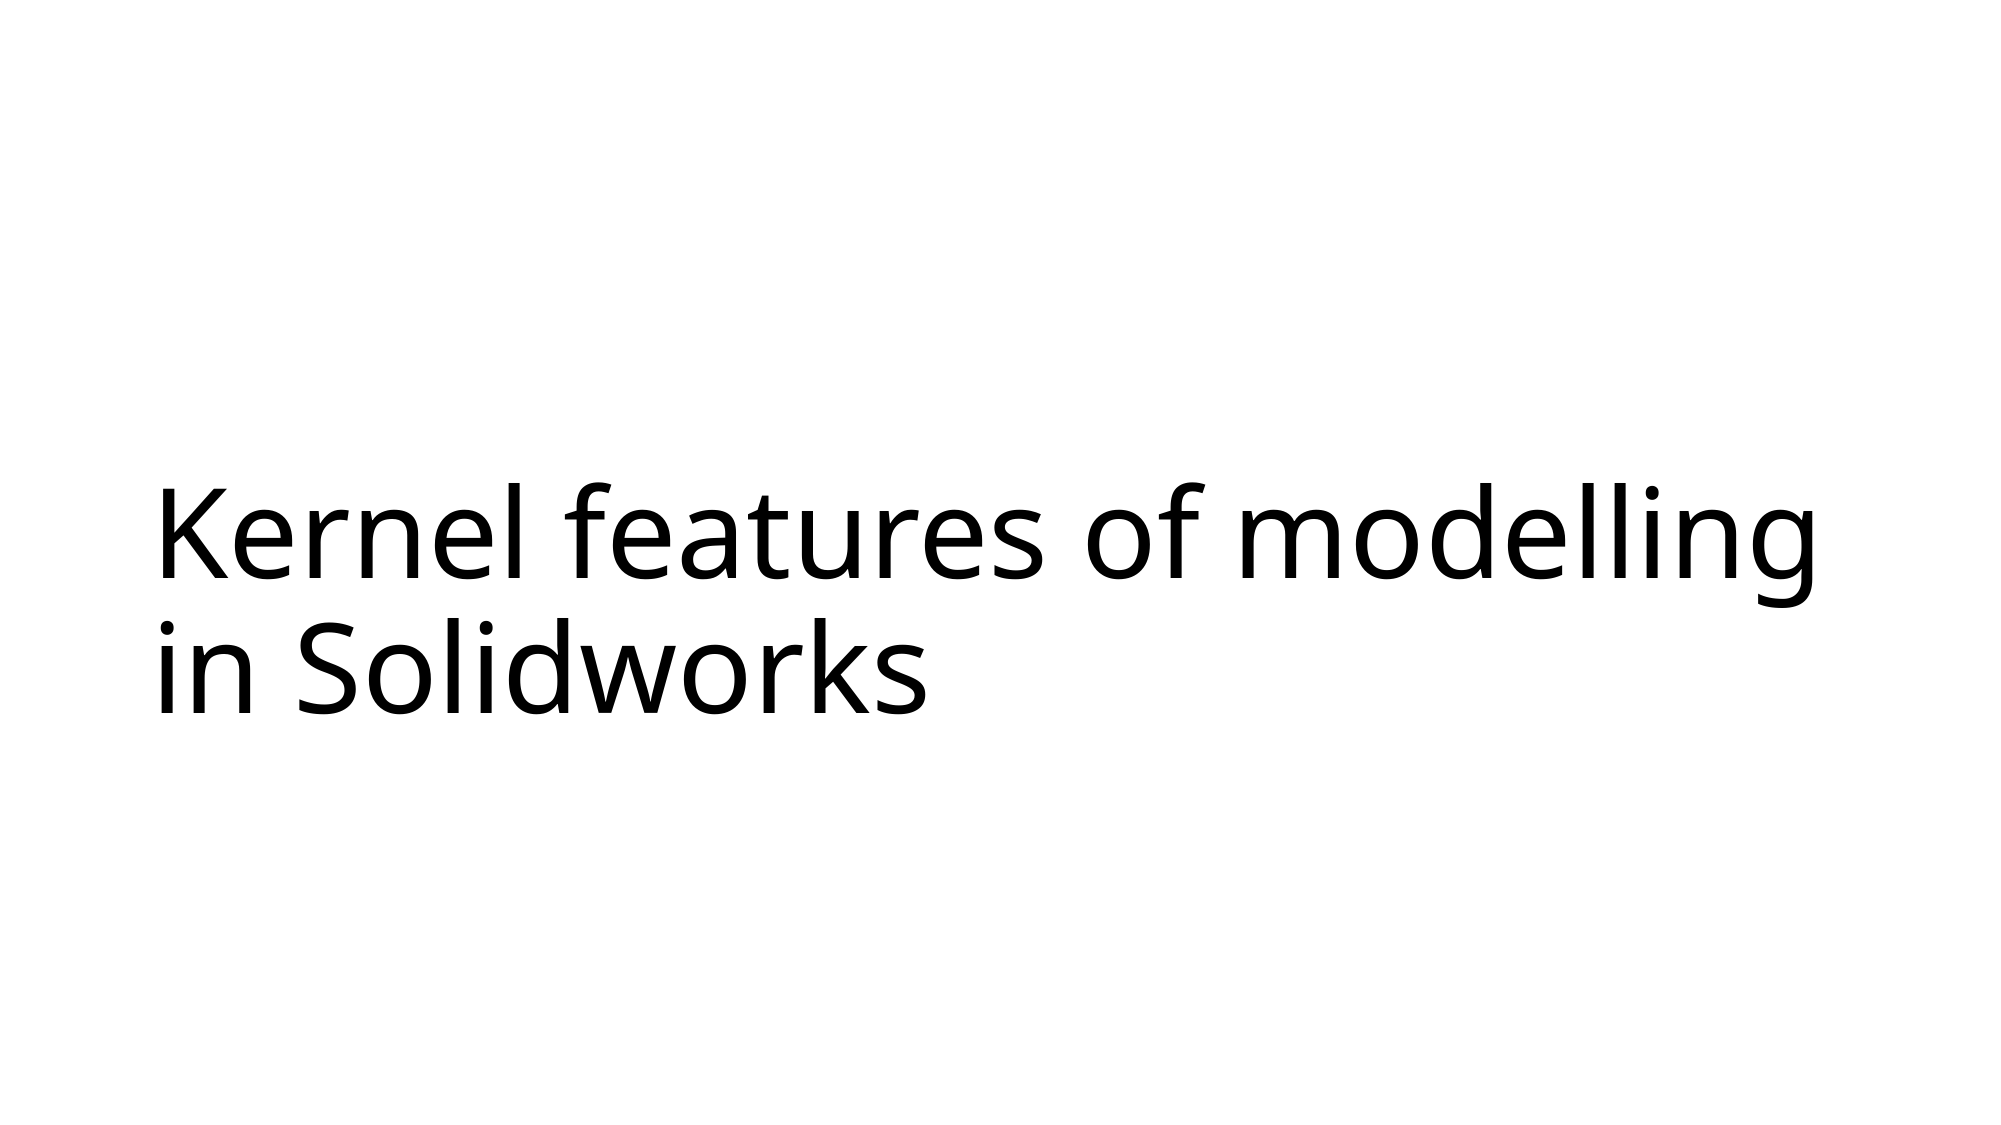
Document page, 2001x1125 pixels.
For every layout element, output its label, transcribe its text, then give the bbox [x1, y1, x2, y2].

title Kernel features of modelling in Solidworks [136, 280, 1862, 749]
